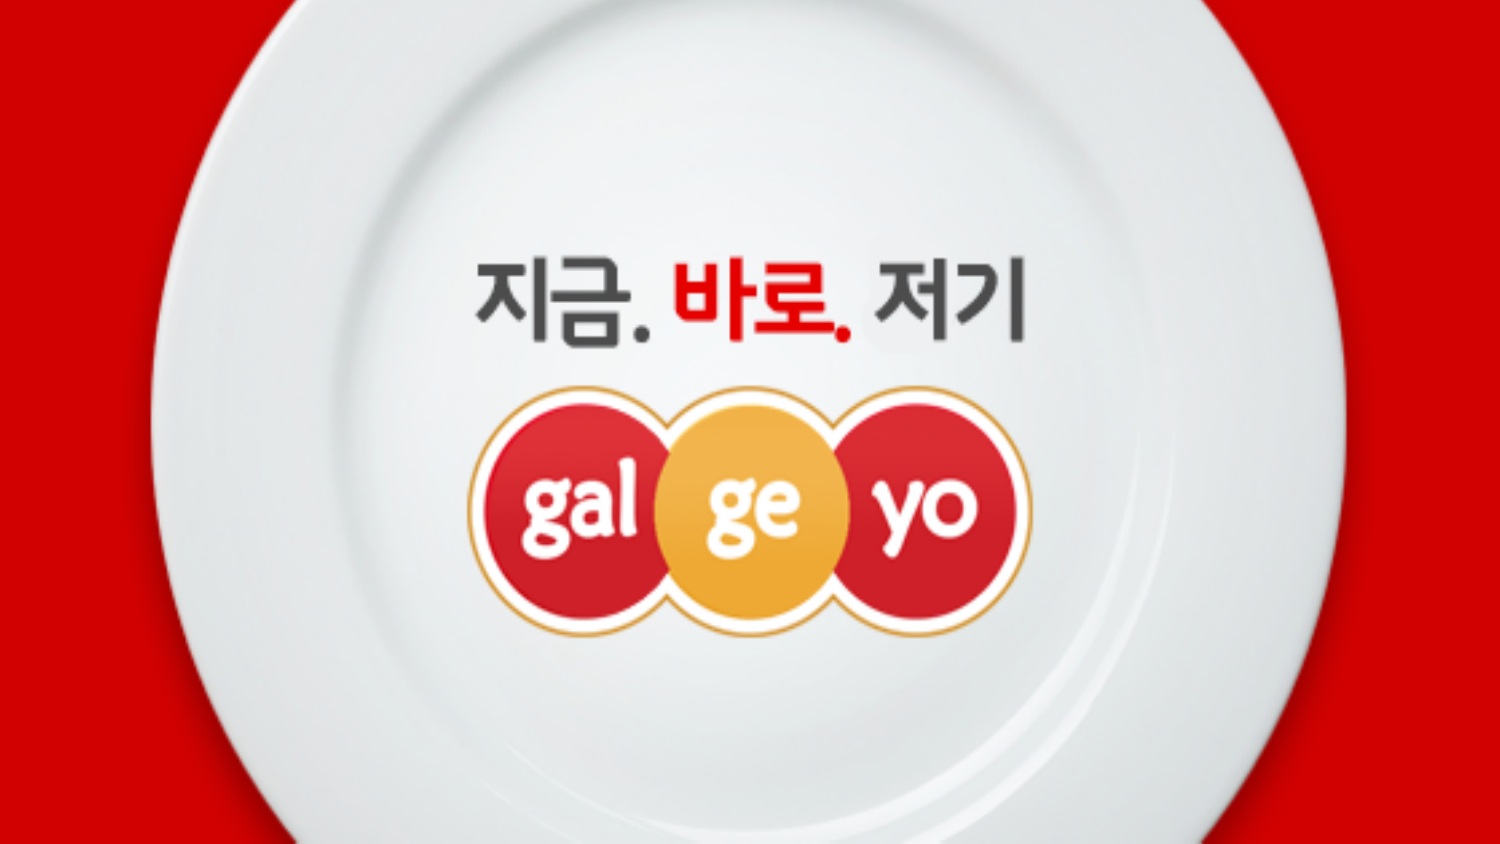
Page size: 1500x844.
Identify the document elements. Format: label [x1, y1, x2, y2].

text_box [0, 0, 1500, 844]
